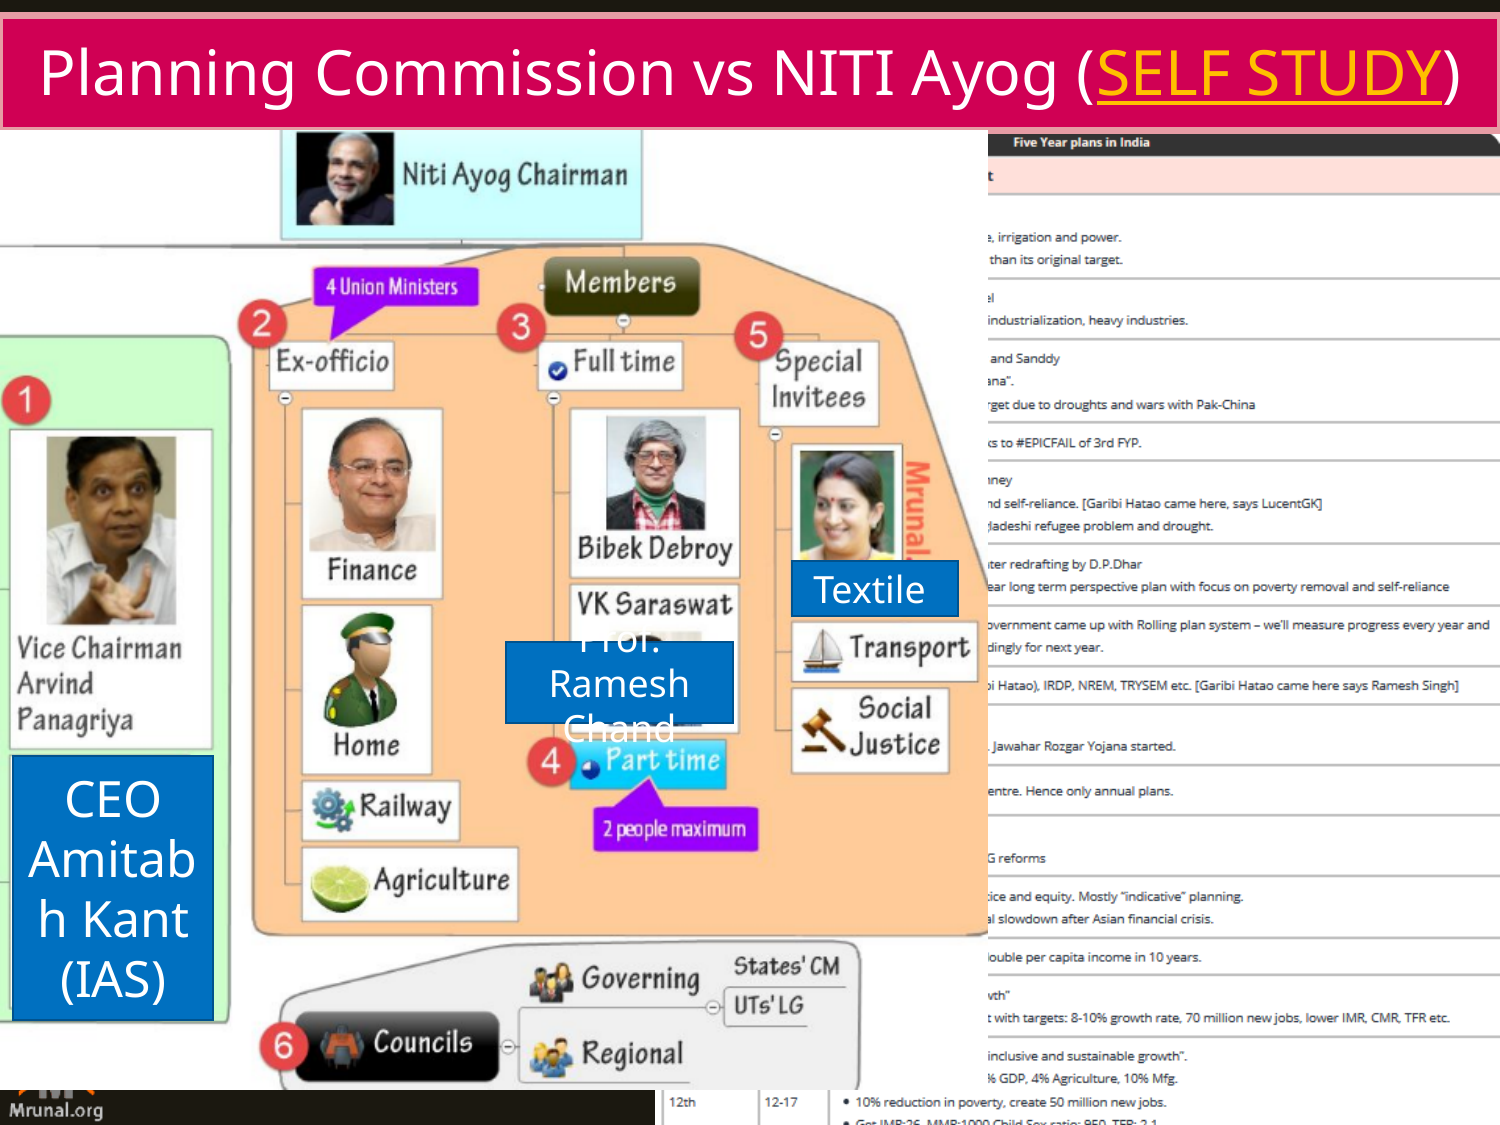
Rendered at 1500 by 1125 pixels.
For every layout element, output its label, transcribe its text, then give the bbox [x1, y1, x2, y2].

picture [0, 1090, 114, 1125]
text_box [0, 130, 988, 1090]
picture [655, 102, 1500, 1125]
title Planning Commission vs NITI Ayog (SELF STUDY) [0, 12, 1500, 130]
